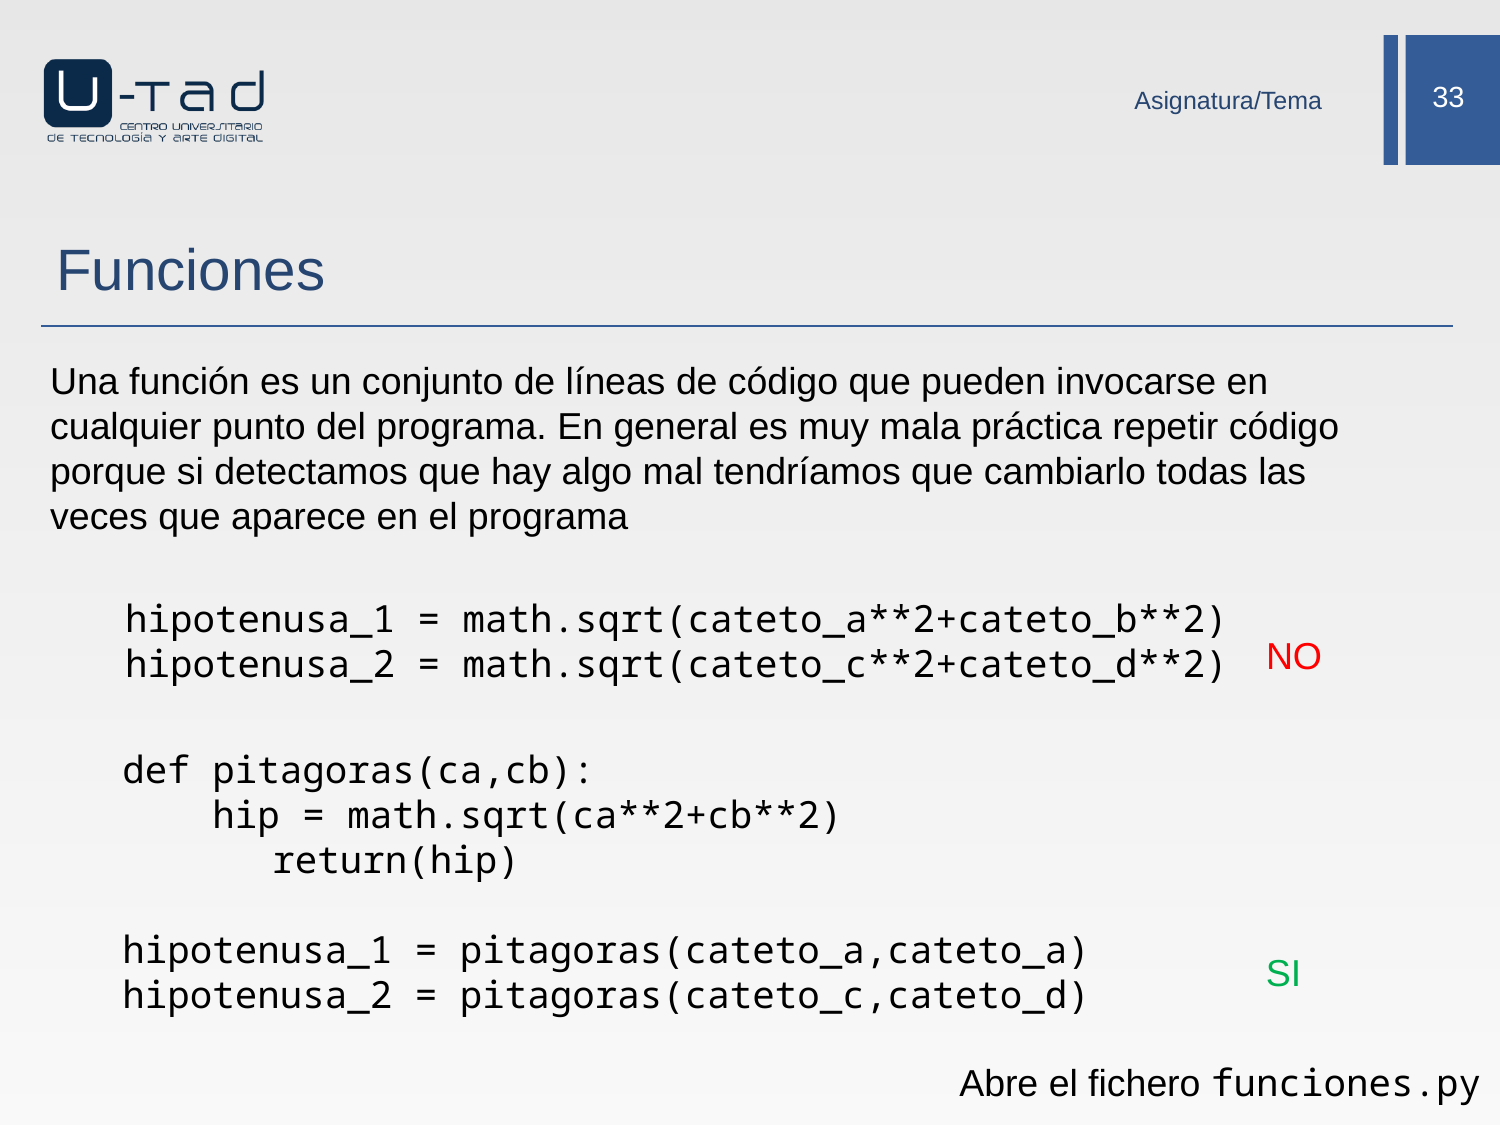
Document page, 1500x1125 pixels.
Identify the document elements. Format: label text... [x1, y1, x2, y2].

text_box NO [1251, 625, 1338, 685]
text_box def pitagoras(ca,cb): hip = math.sqrt(ca**2+cb**2) return(hip) hipotenusa_1 = pitagoras(cateto_a,cateto_a) hipotenusa_2 = pitagoras(cateto_c,cateto_d) [32, 738, 1462, 1125]
text_box Abre el fichero funciones.py [1462, 1051, 1496, 1112]
text_box hipotenusa_1 = math.sqrt(cateto_a**2+cateto_b**2) hipotenusa_2 = math.sqrt(cateto_c**2+cateto_d**2) [35, 587, 1465, 737]
text_box Una función es un conjunto de líneas de código que pueden invocarse en cualquier punto del programa. En general es muy mala práctica repetir código porque si detectamos que hay algo mal tendríamos que cambiarlo todas las veces que aparece en el programa [35, 349, 1412, 545]
picture [17, 49, 290, 151]
title Funciones [41, 208, 1453, 327]
footer Asignatura/Tema [747, 78, 1338, 128]
text_box SI [1251, 941, 1317, 1002]
